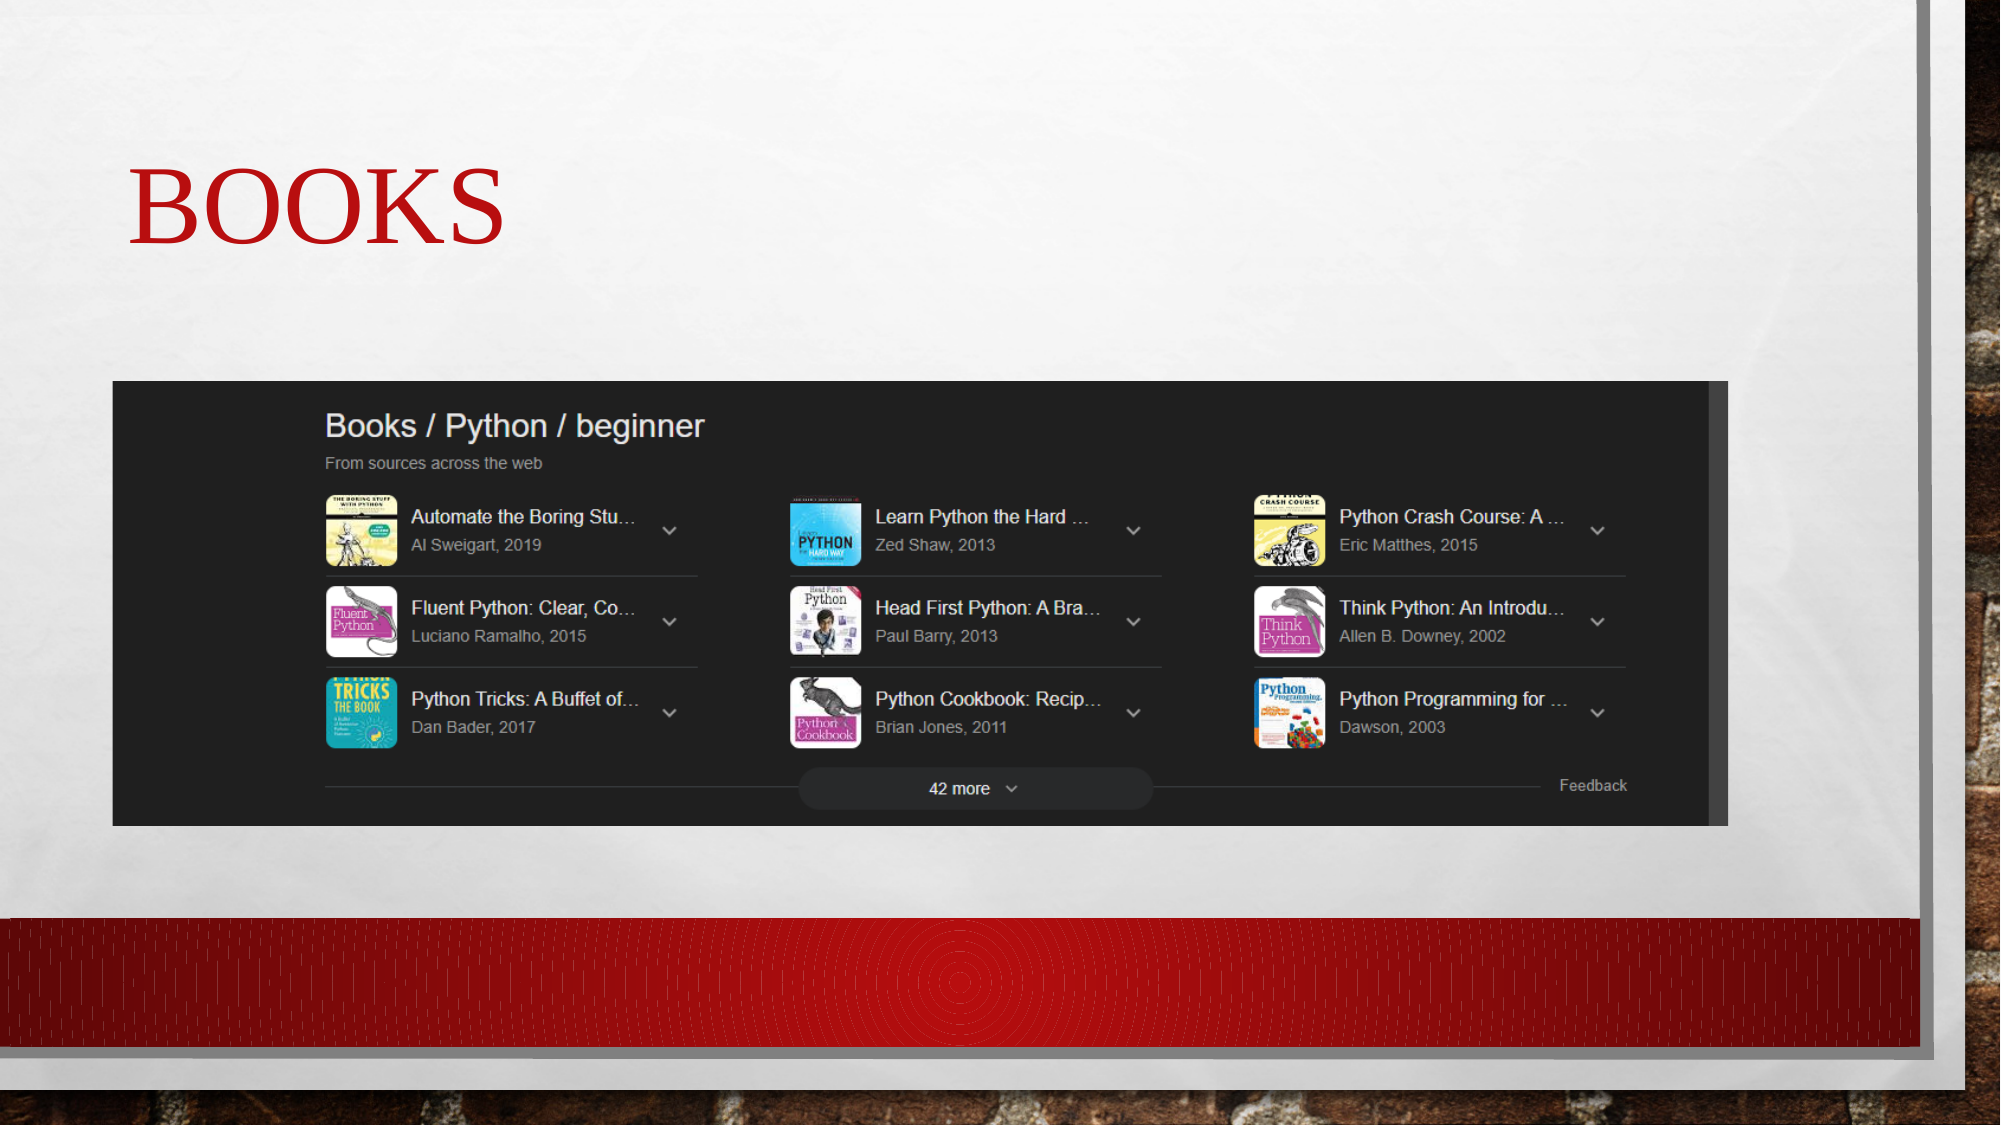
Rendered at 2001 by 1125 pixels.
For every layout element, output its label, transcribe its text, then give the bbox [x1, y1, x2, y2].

title books [112, 112, 1818, 302]
picture [0, 0, 2000, 1125]
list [112, 380, 1729, 826]
